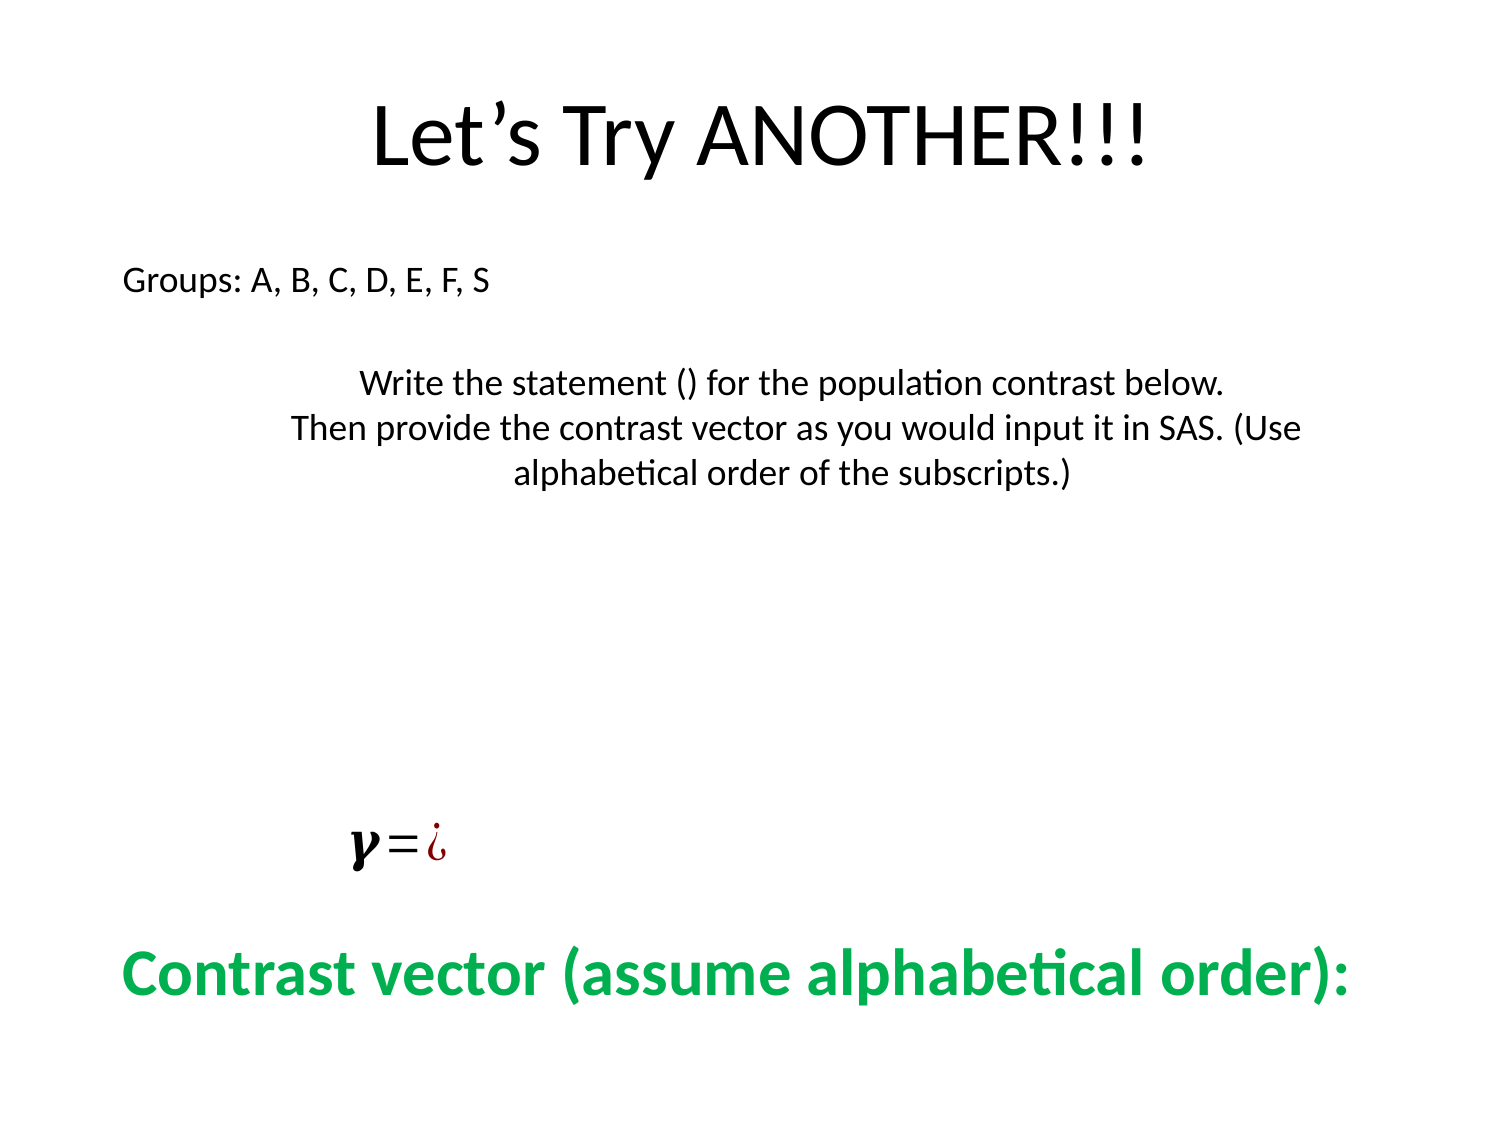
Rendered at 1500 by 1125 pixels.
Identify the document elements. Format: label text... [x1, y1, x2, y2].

text_box Contrast vector (assume alphabetical order): [37, 921, 1438, 1016]
text_box Groups: A, B, C, D, E, F, S [108, 247, 1108, 308]
title Let’s Try ANOTHER!!! [87, 35, 1438, 223]
